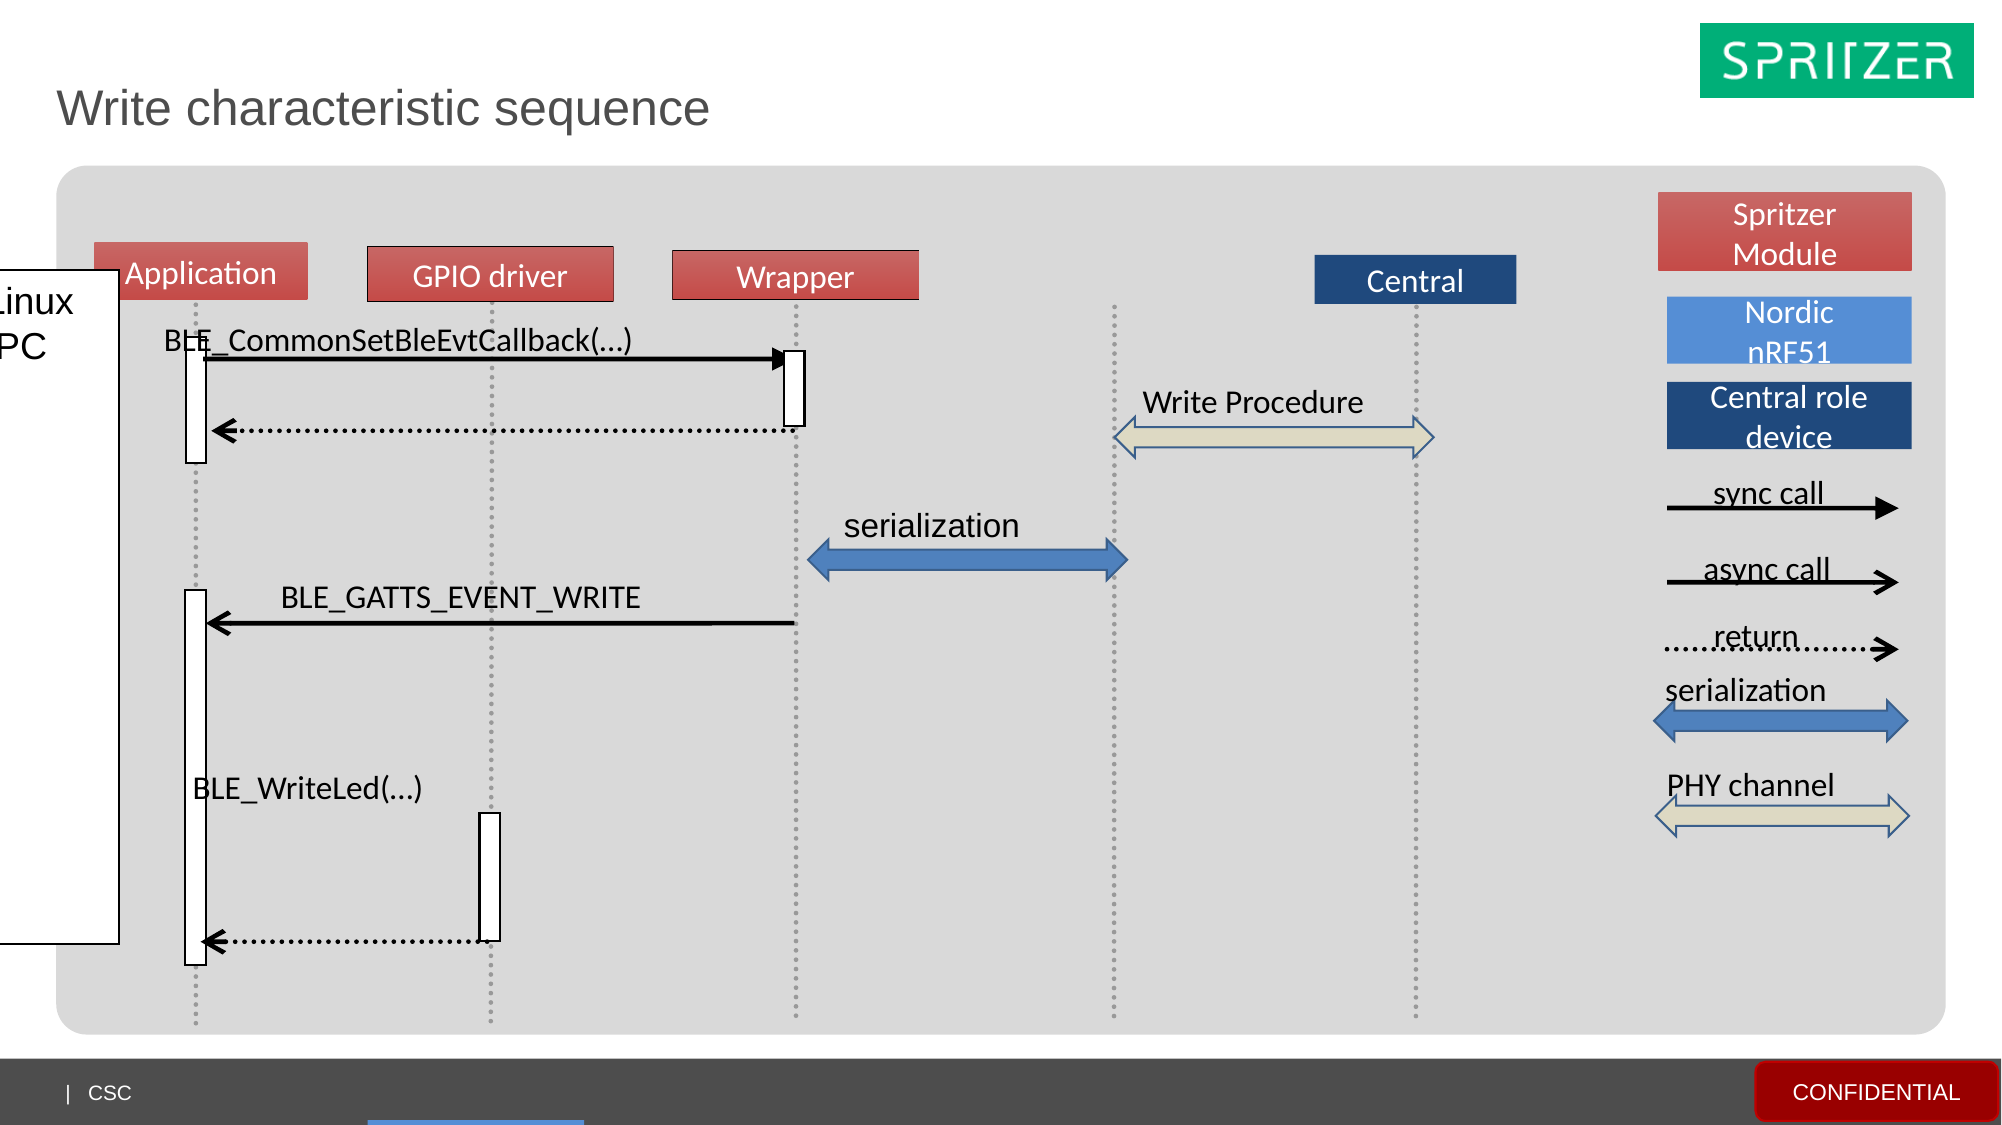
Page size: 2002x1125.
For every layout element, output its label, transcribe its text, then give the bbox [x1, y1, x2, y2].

text_box [185, 589, 206, 759]
text_box serialization [829, 497, 1035, 552]
text_box [783, 351, 805, 426]
text_box [1114, 424, 1434, 458]
text_box GPIO driver [367, 246, 614, 302]
text_box BLE_GATTS_EVENT_WRITE [266, 567, 731, 622]
text_box BLE_CommonSetBleEvtCallback(…) [149, 310, 768, 365]
text_box [205, 611, 795, 635]
text_box [1882, 573, 1899, 591]
text_box PHY channel [1652, 756, 1888, 811]
text_box async call [1688, 539, 1882, 594]
text_box Write characteristic sequence [56, 46, 1946, 165]
text_box [1871, 497, 1899, 519]
text_box Wrapper [672, 250, 919, 300]
text_box [1654, 700, 1908, 742]
text_box [186, 365, 207, 463]
text_box Linux IPC [0, 270, 120, 945]
text_box [807, 539, 1128, 581]
text_box [479, 813, 501, 941]
text_box [211, 419, 793, 443]
text_box Spritzer Module [1658, 192, 1912, 271]
text_box [1655, 795, 1910, 837]
text_box userspace [367, 1120, 585, 1125]
text_box [185, 814, 206, 966]
text_box return [1699, 606, 1830, 660]
text_box Nordic nRF51 [1667, 296, 1912, 364]
text_box Application [94, 242, 308, 300]
text_box [768, 348, 783, 370]
picture [1700, 23, 1974, 98]
text_box Write Procedure [1127, 373, 1422, 427]
text_box [1830, 637, 1899, 660]
text_box sync call [1698, 463, 1871, 518]
text_box Central role device [1667, 381, 1912, 450]
text_box BLE_WriteLed(…) [177, 759, 493, 814]
text_box Central [1314, 254, 1517, 304]
text_box serialization [1650, 660, 1881, 715]
